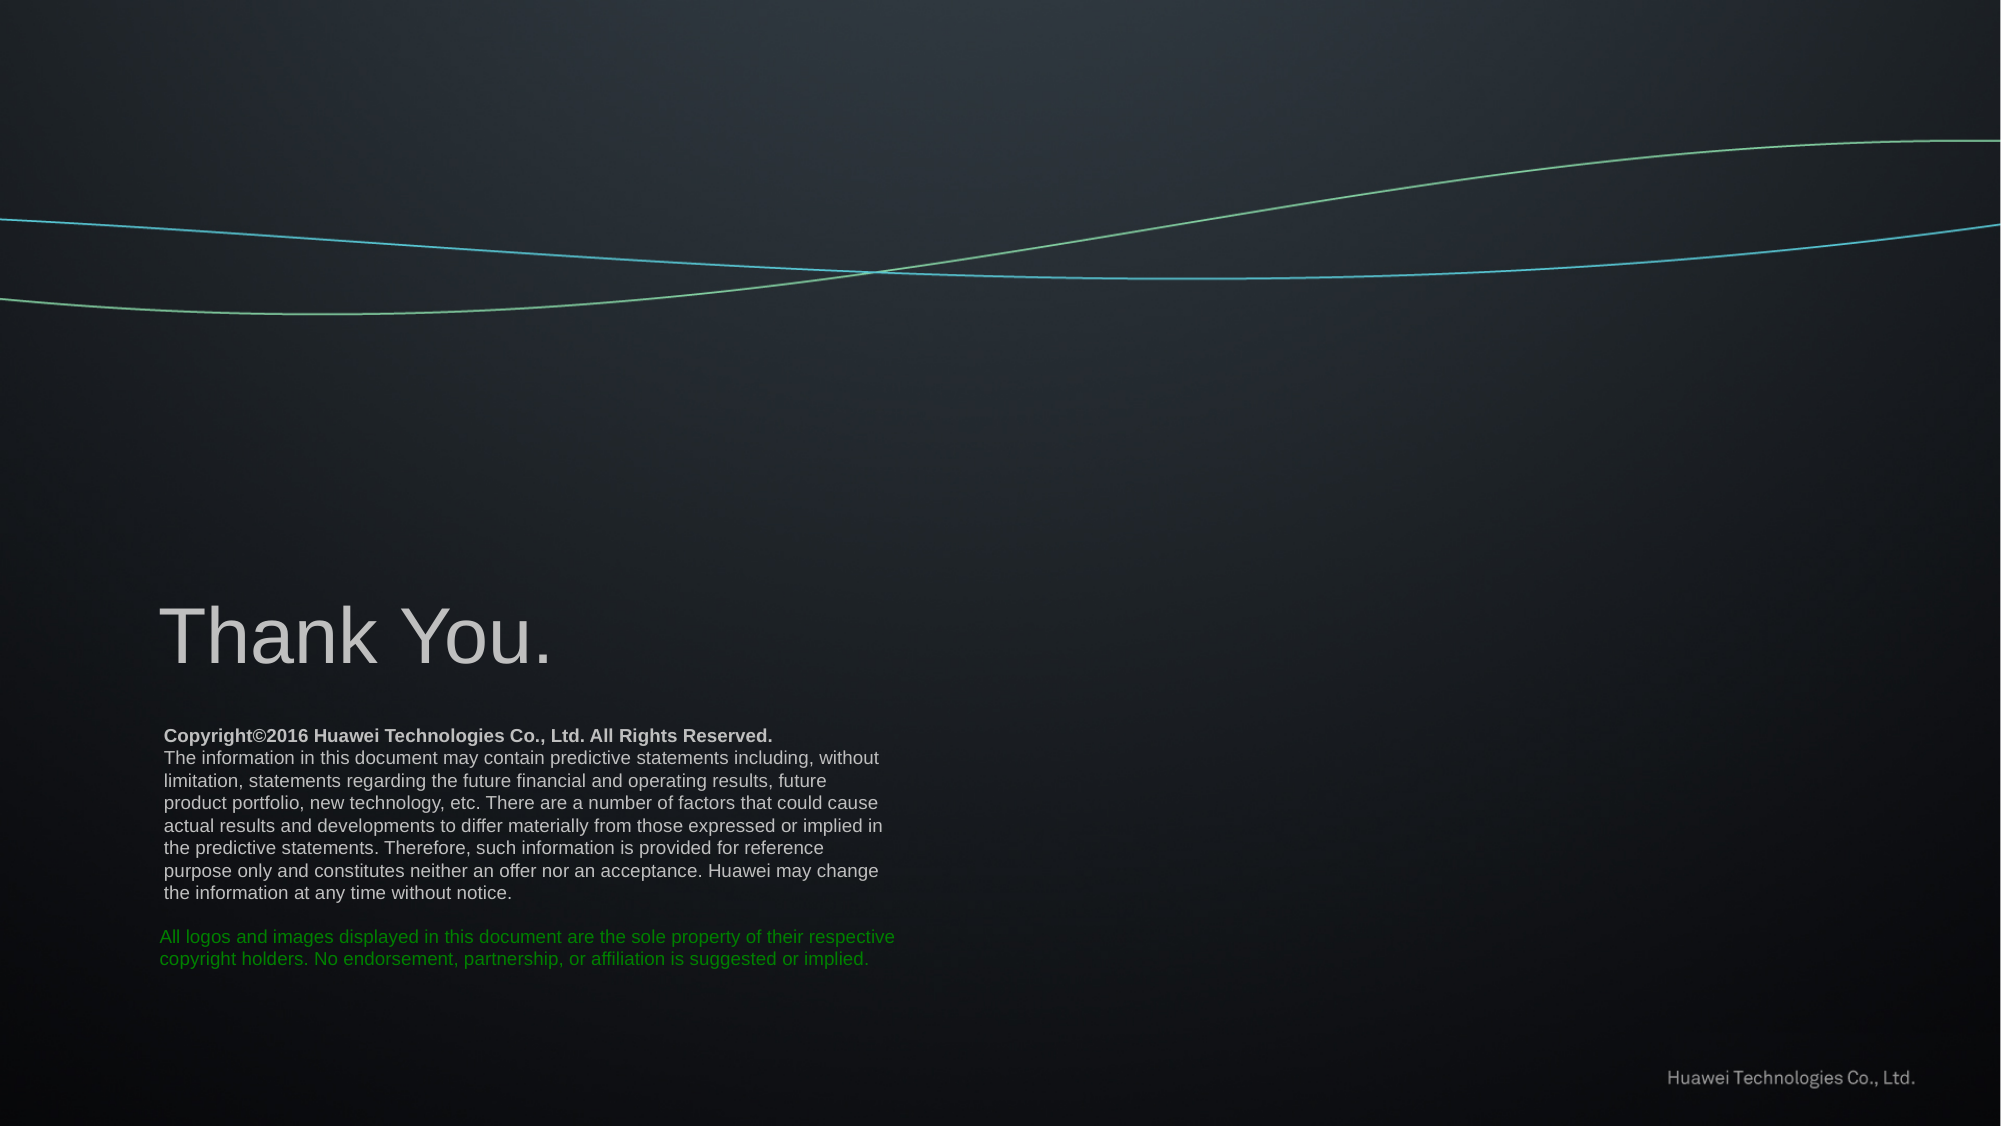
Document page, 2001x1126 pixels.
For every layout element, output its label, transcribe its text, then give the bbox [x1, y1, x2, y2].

picture [0, 0, 2001, 1126]
text_box All logos and images displayed in this document are the sole property of their respective copyright holders. No endorsement, partnership, or affiliation is suggested or implied. [159, 916, 906, 977]
